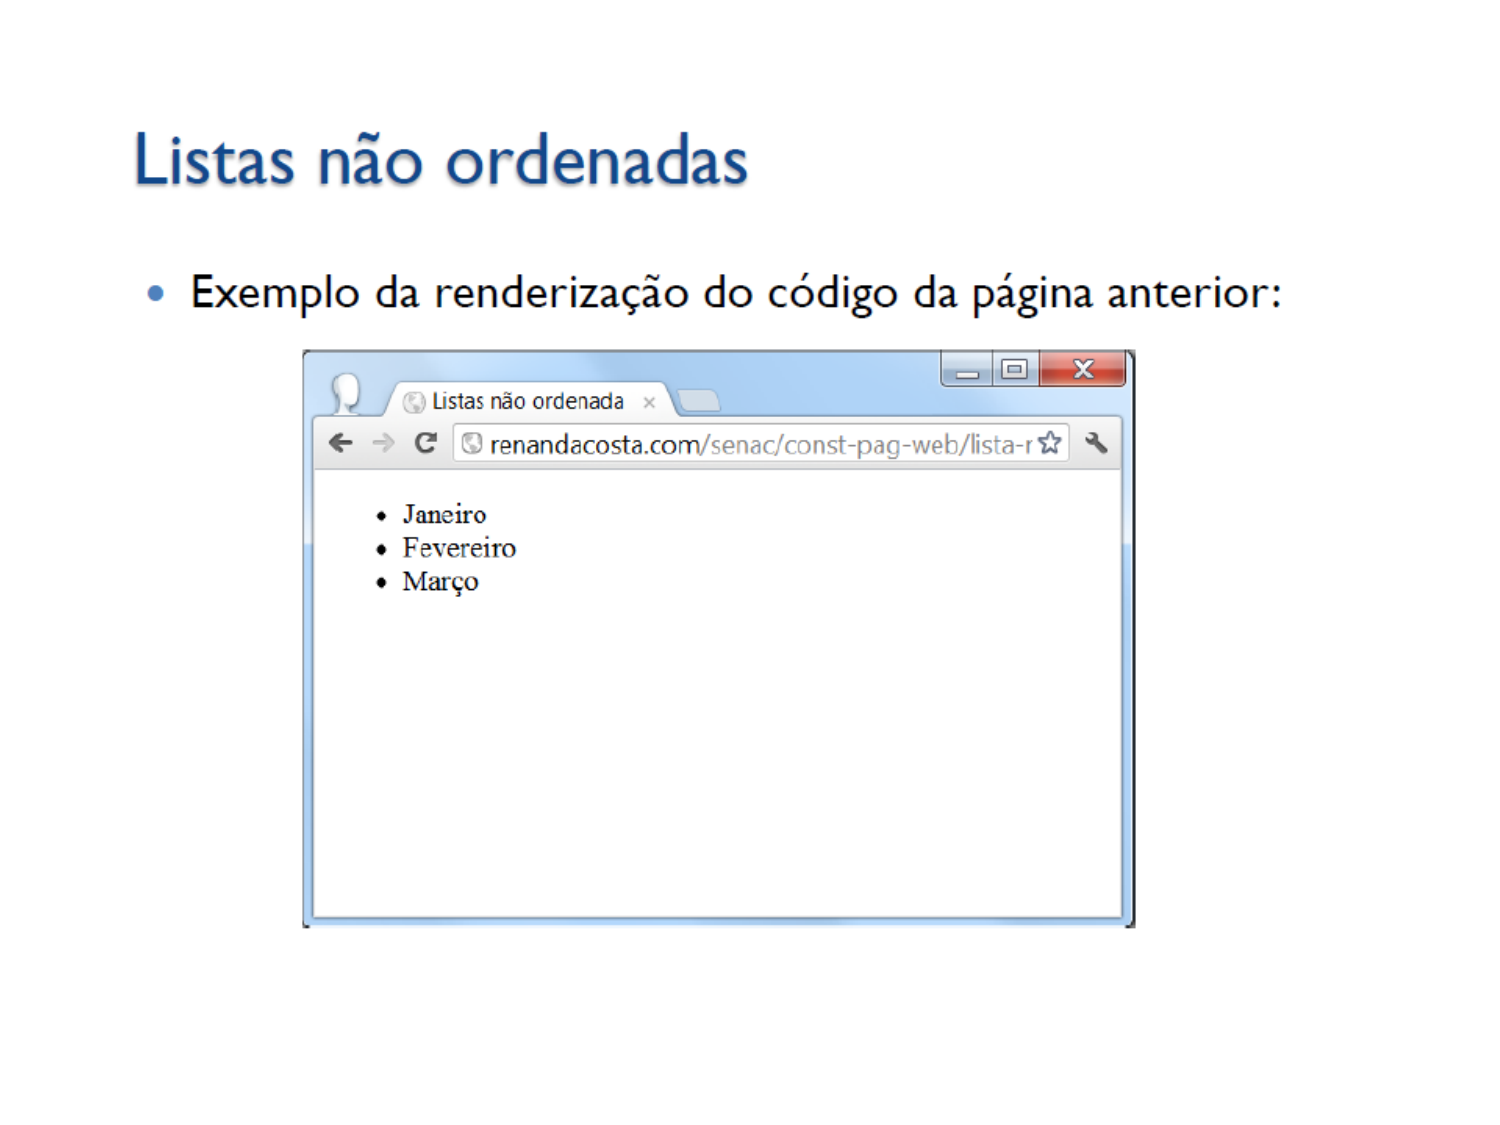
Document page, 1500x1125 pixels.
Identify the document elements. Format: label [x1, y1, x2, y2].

picture [111, 101, 1300, 952]
